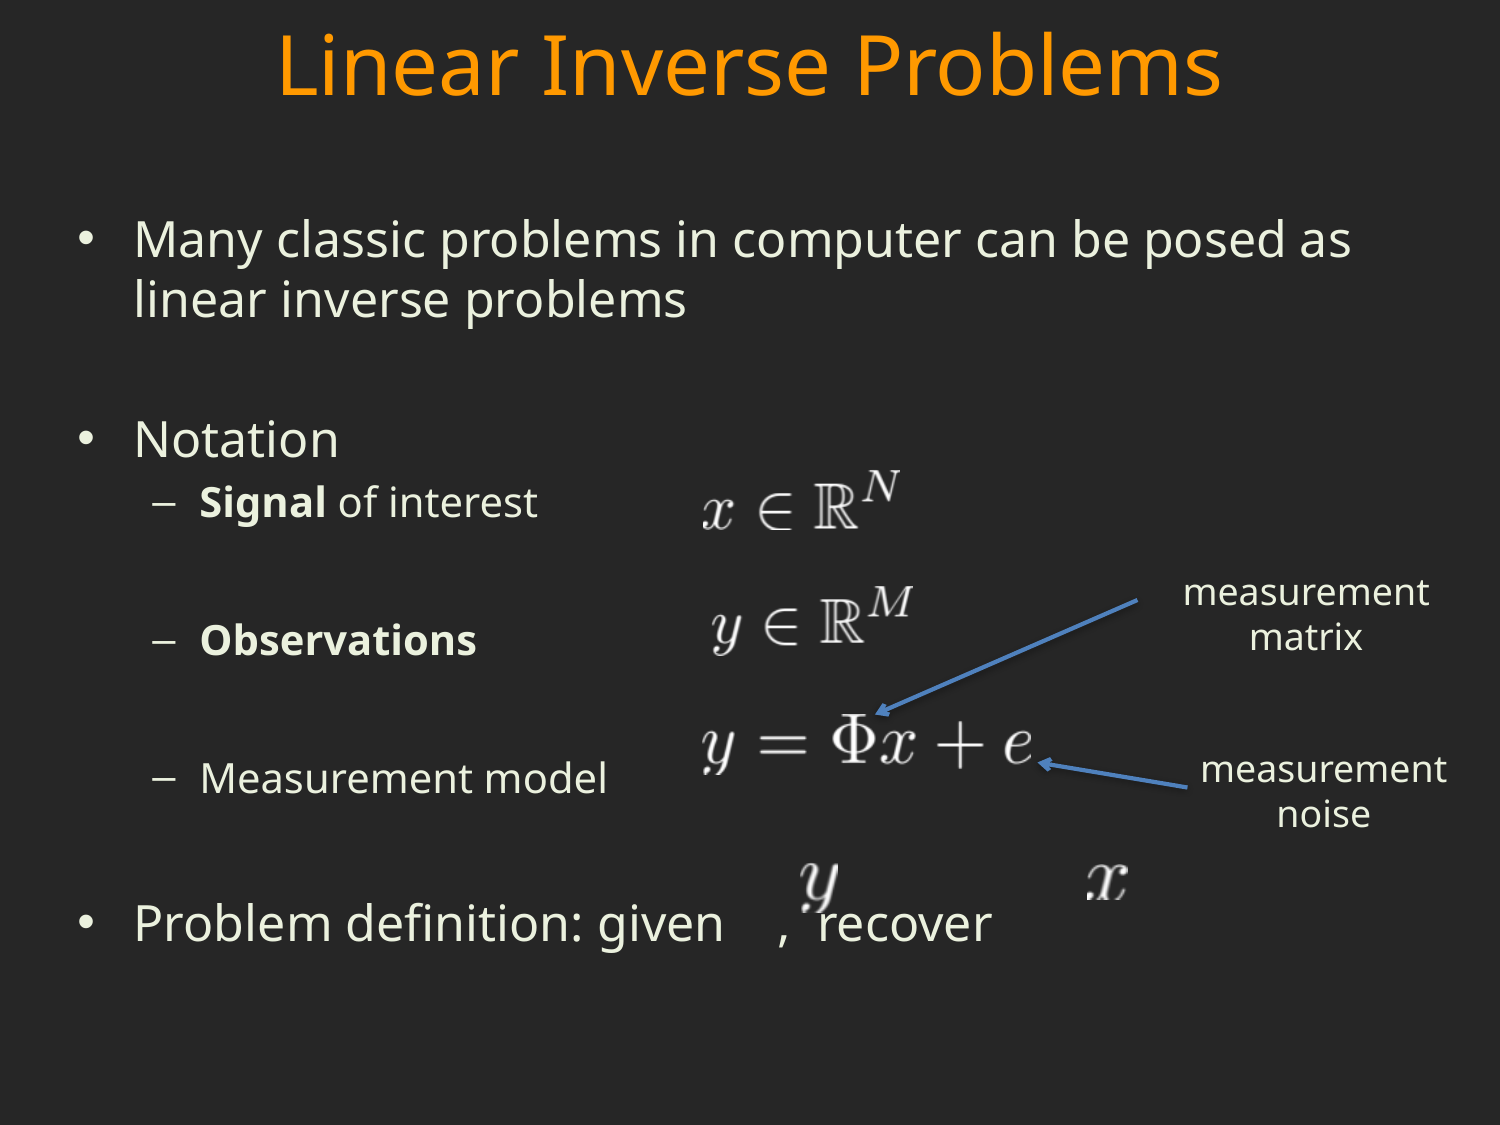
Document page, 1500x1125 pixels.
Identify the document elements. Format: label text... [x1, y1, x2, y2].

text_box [874, 599, 1138, 715]
picture [702, 713, 1031, 775]
text_box measurement matrix [1137, 560, 1475, 665]
text_box measurement noise [1162, 737, 1486, 843]
title Linear Inverse Problems [75, 0, 1425, 125]
picture [710, 584, 913, 657]
picture [1087, 864, 1128, 901]
picture [799, 862, 838, 913]
picture [703, 469, 901, 530]
list Many classic problems in computer can be posed as linear inverse problems Notation Signal of interest Observations Measurement model Problem definition: given , recover [62, 200, 1413, 1125]
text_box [1037, 762, 1188, 788]
